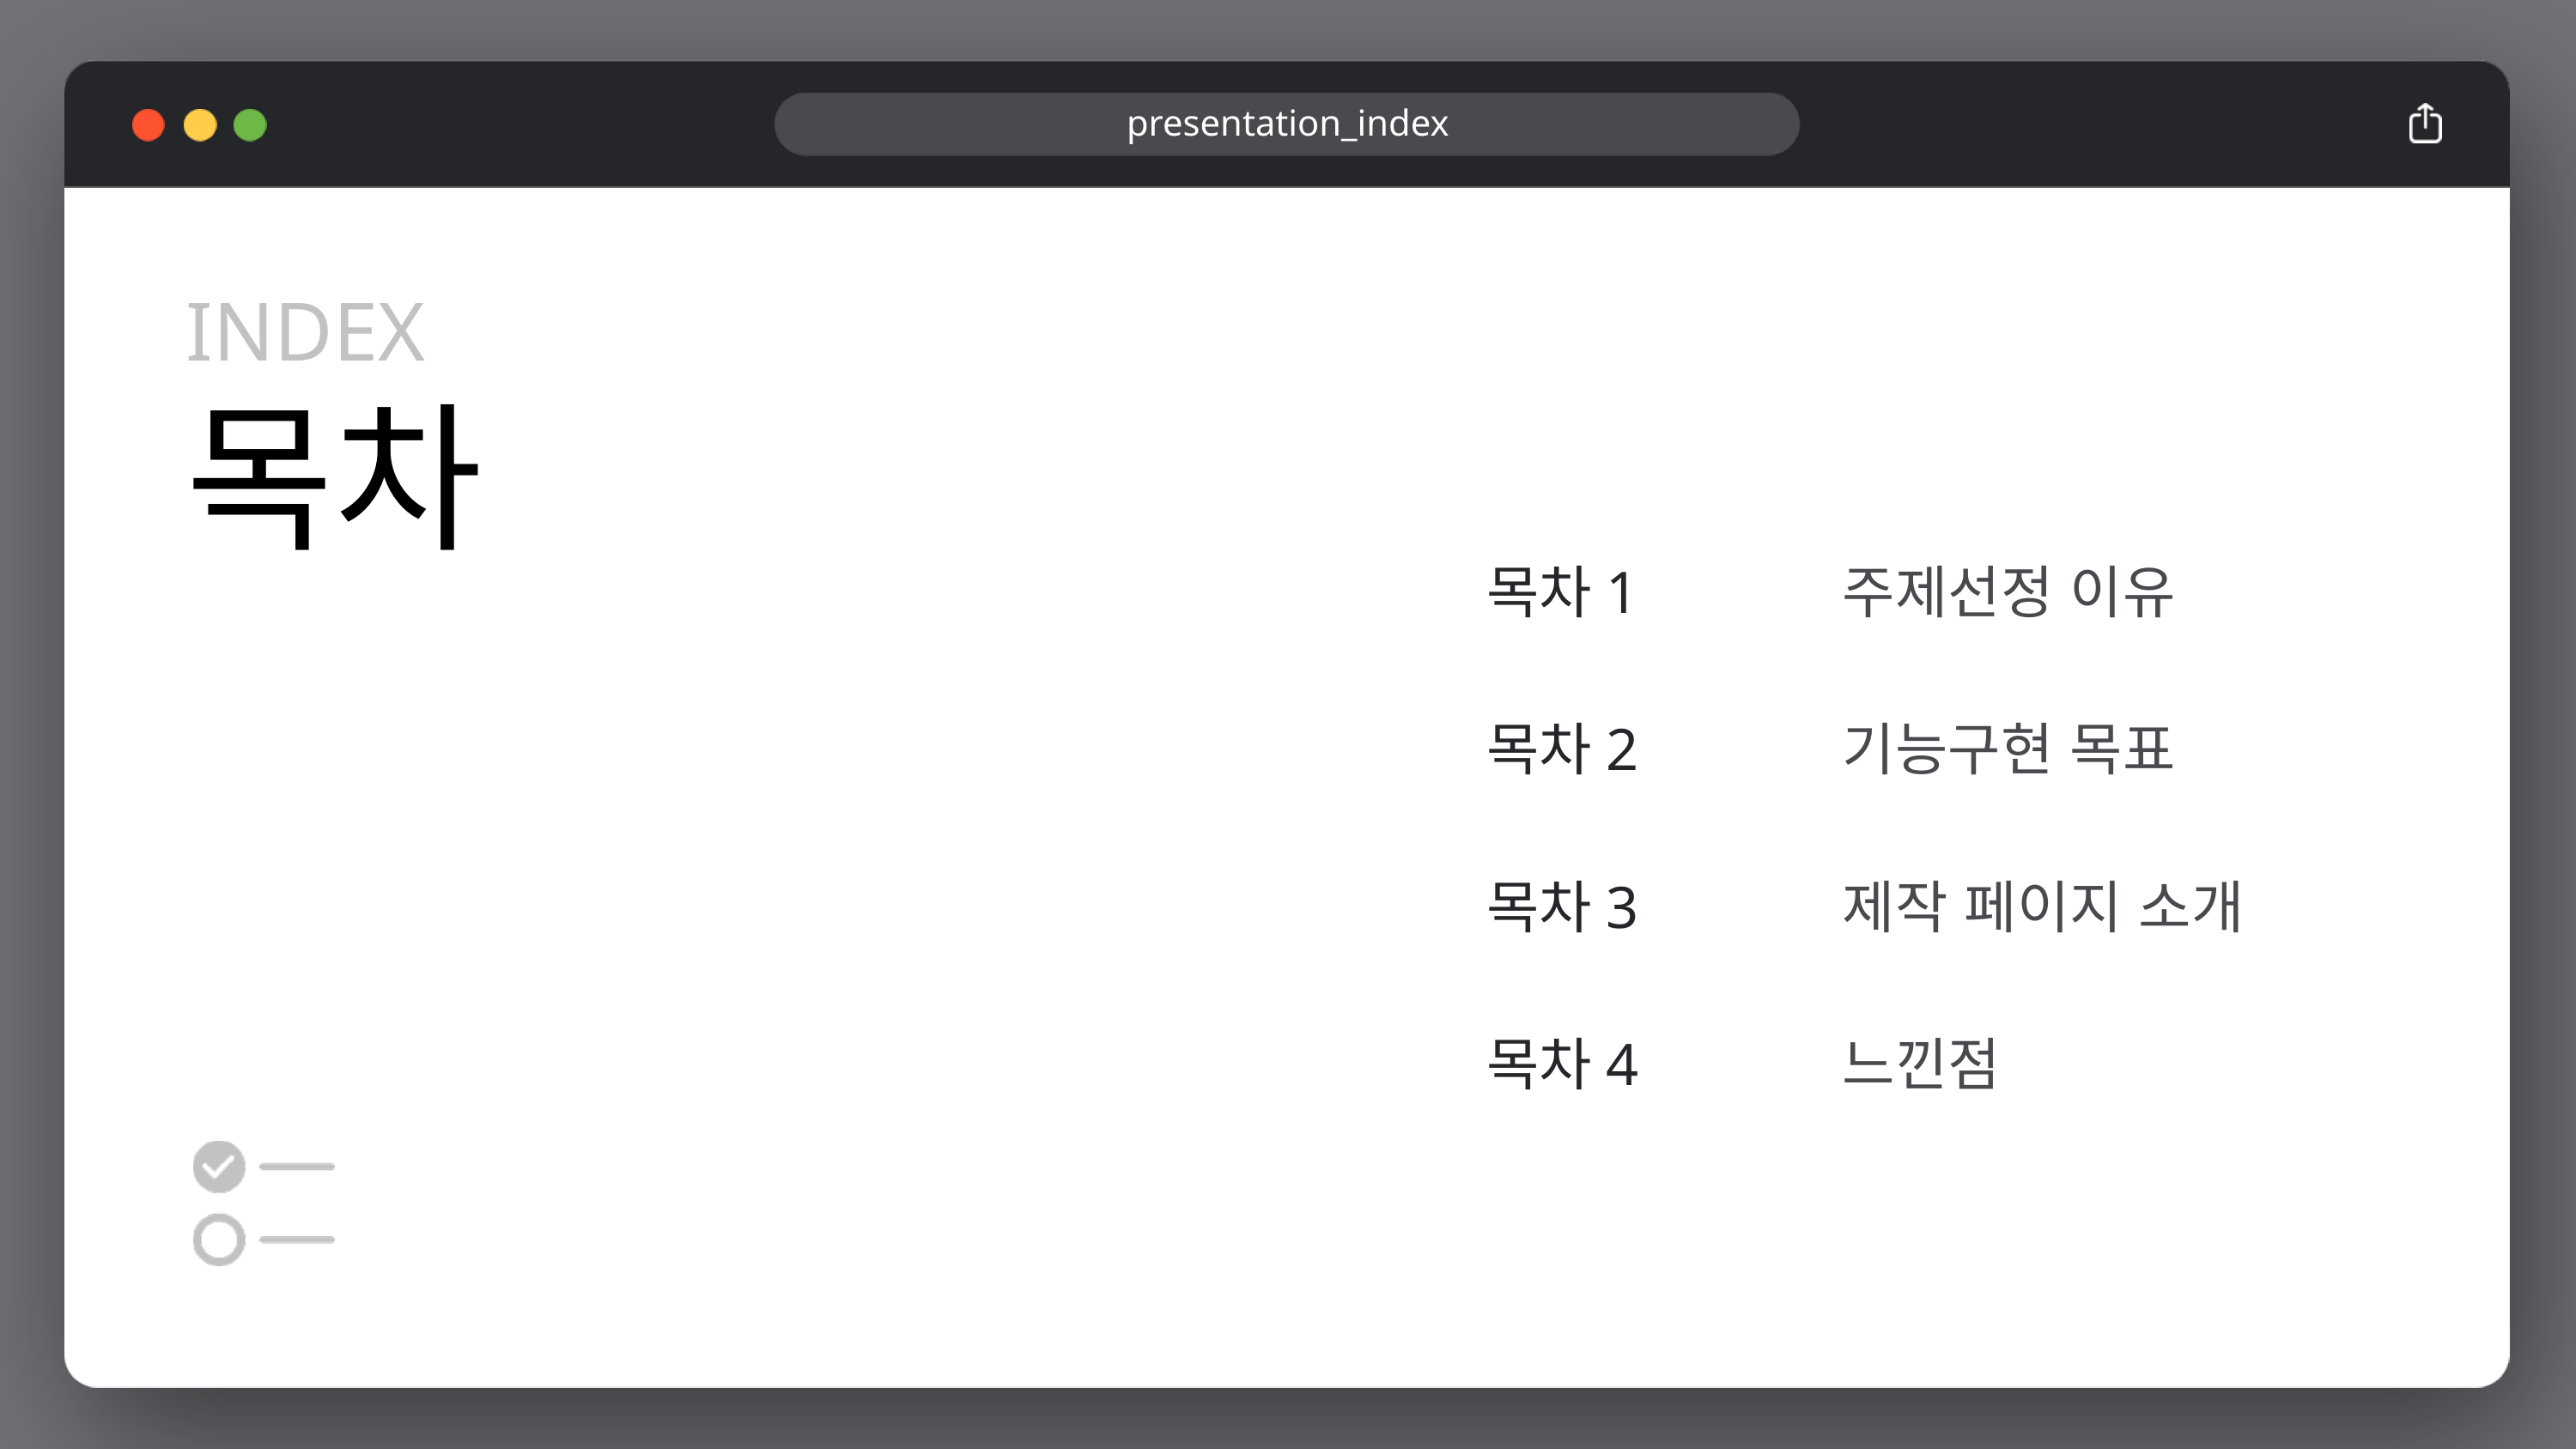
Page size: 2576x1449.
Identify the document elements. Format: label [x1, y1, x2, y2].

picture [64, 60, 2511, 1388]
